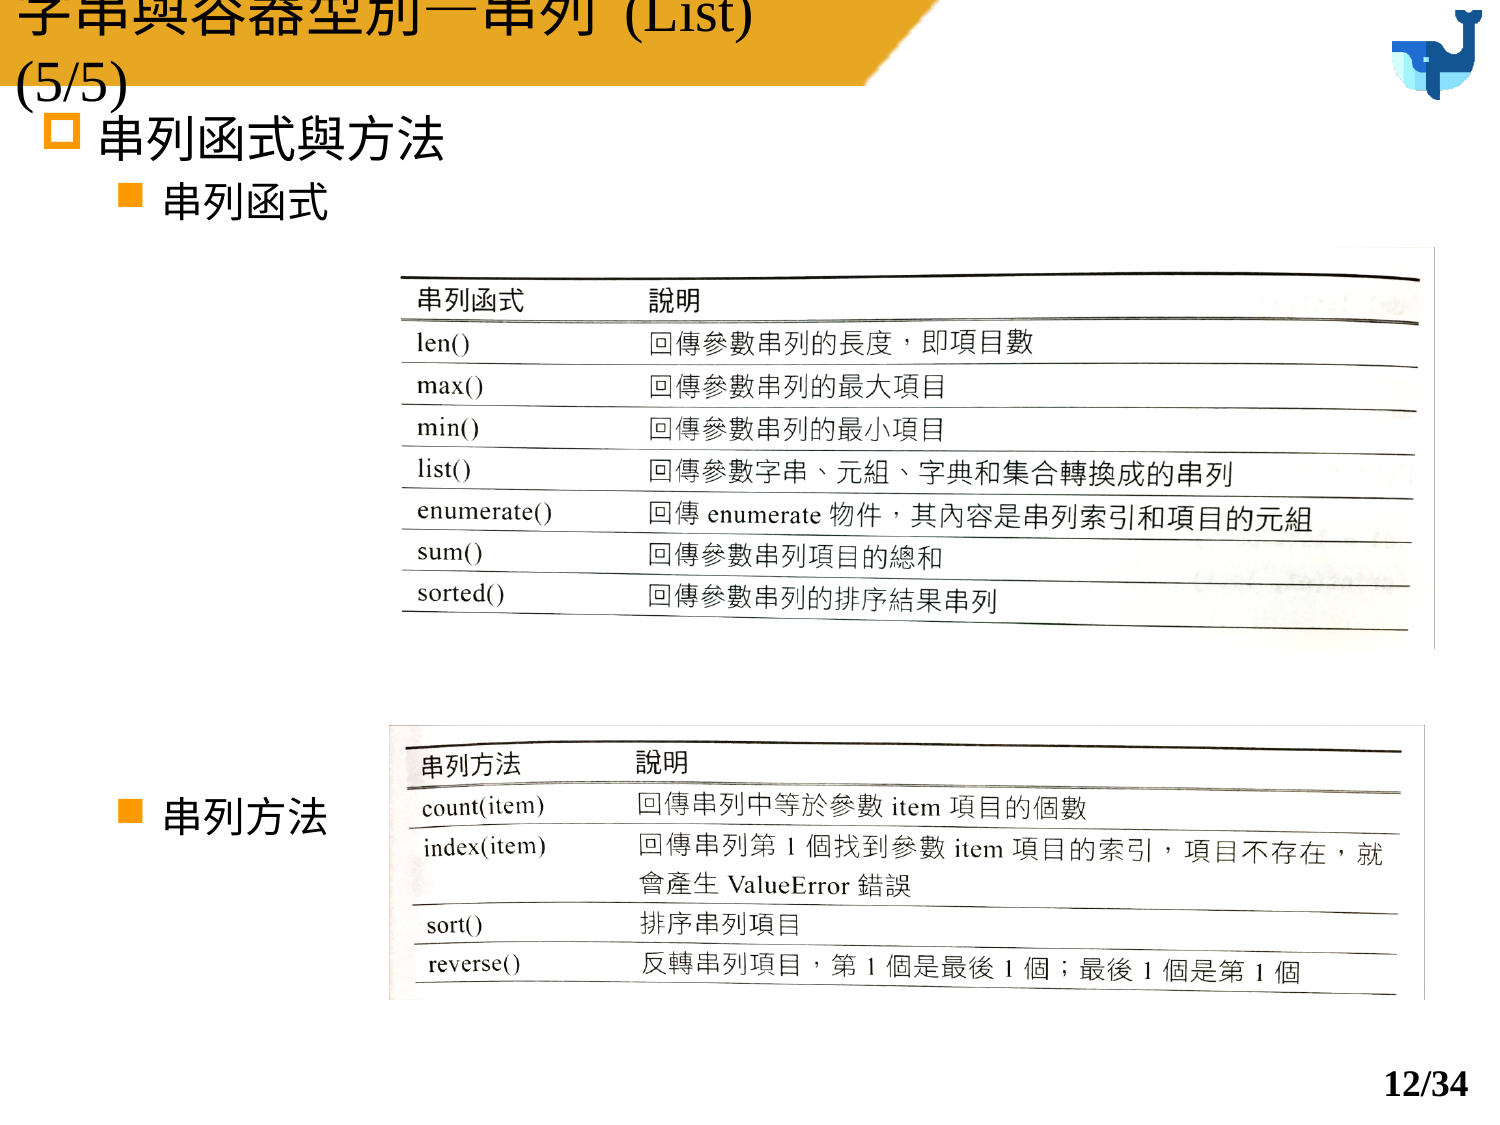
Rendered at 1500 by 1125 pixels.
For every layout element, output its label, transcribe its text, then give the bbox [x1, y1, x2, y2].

picture [1392, 10, 1482, 100]
picture [388, 724, 1425, 1001]
list 串列函式與方法 串列函式 串列方法 [24, 99, 1463, 1074]
slide_number 11/34 [1352, 1036, 1500, 1125]
title 字串與容器型別—串列 (List) (5/5) [0, 0, 939, 86]
picture [378, 247, 1436, 649]
